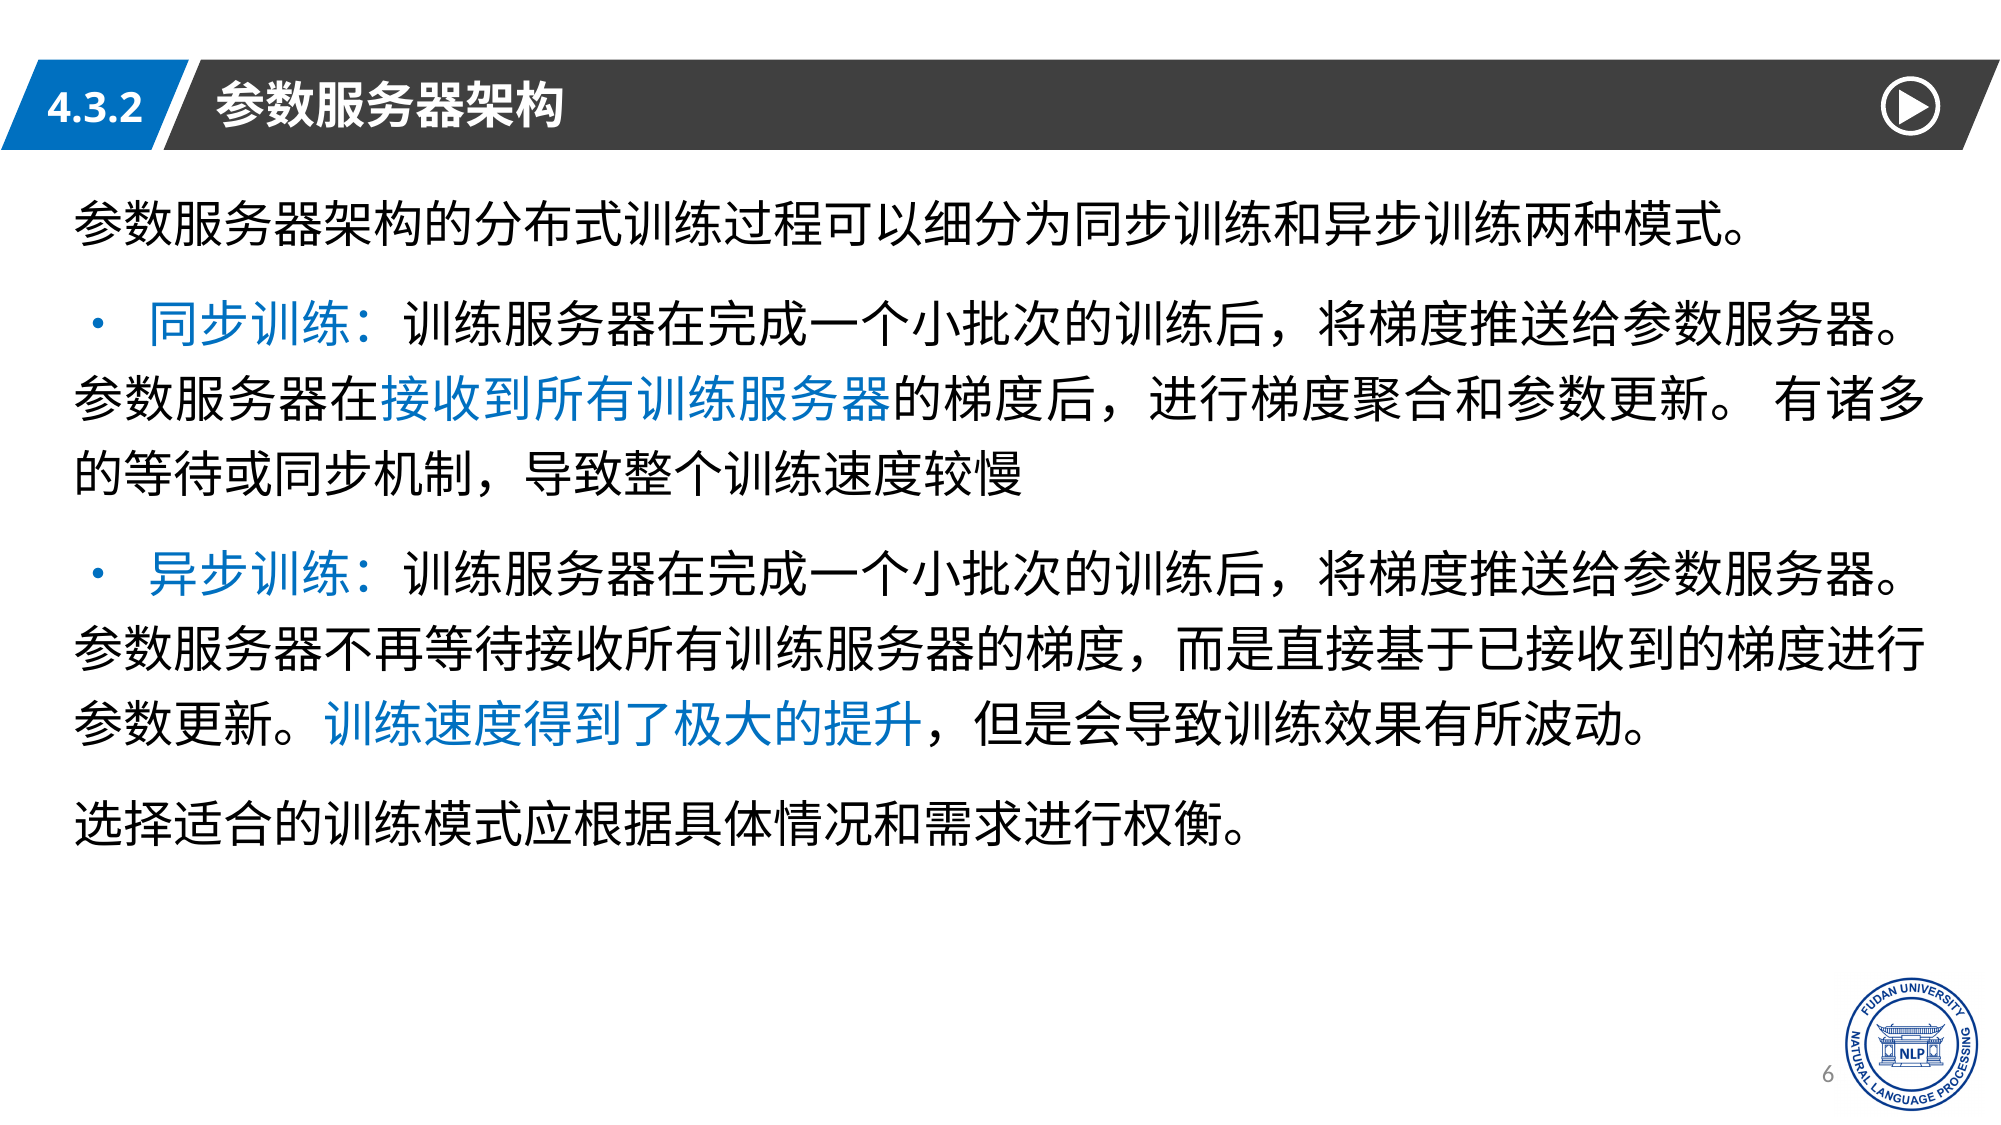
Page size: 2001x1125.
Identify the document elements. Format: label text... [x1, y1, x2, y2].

slide_number 66 [1412, 1042, 1863, 1103]
text_box [32, 59, 189, 120]
picture [1834, 972, 1985, 1117]
text_box 4.3.2 [26, 73, 164, 138]
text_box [1883, 78, 1939, 134]
text_box [1, 89, 157, 150]
text_box [163, 59, 2000, 150]
text_box 参数服务器架构 [200, 66, 581, 142]
text_box 参数服务器架构的分布式训练过程可以细分为同步训练和异步训练两种模式。 • 同步训练：训练服务器在完成一个小批次的训练后，将梯度推送给参数服务器。参数服务器在接收到所有训练服务器的梯度后，进行梯度聚合和参数更新。 有诸多的等待或同步机制，导致整个训练速度较慢 • 异步训练：训练服务器在完成一个小批次的训练后，将梯度推送给参数服务器。参数服务器不再等待接收所有训练服务器的梯度，而是直接基于已接收到的梯度进行参数更新。训练速度得到了极大的提升，但是会导致训练效果有所波动。 选择适合的训练模式应根据具体情况和需求进行权衡。 [58, 170, 1942, 861]
